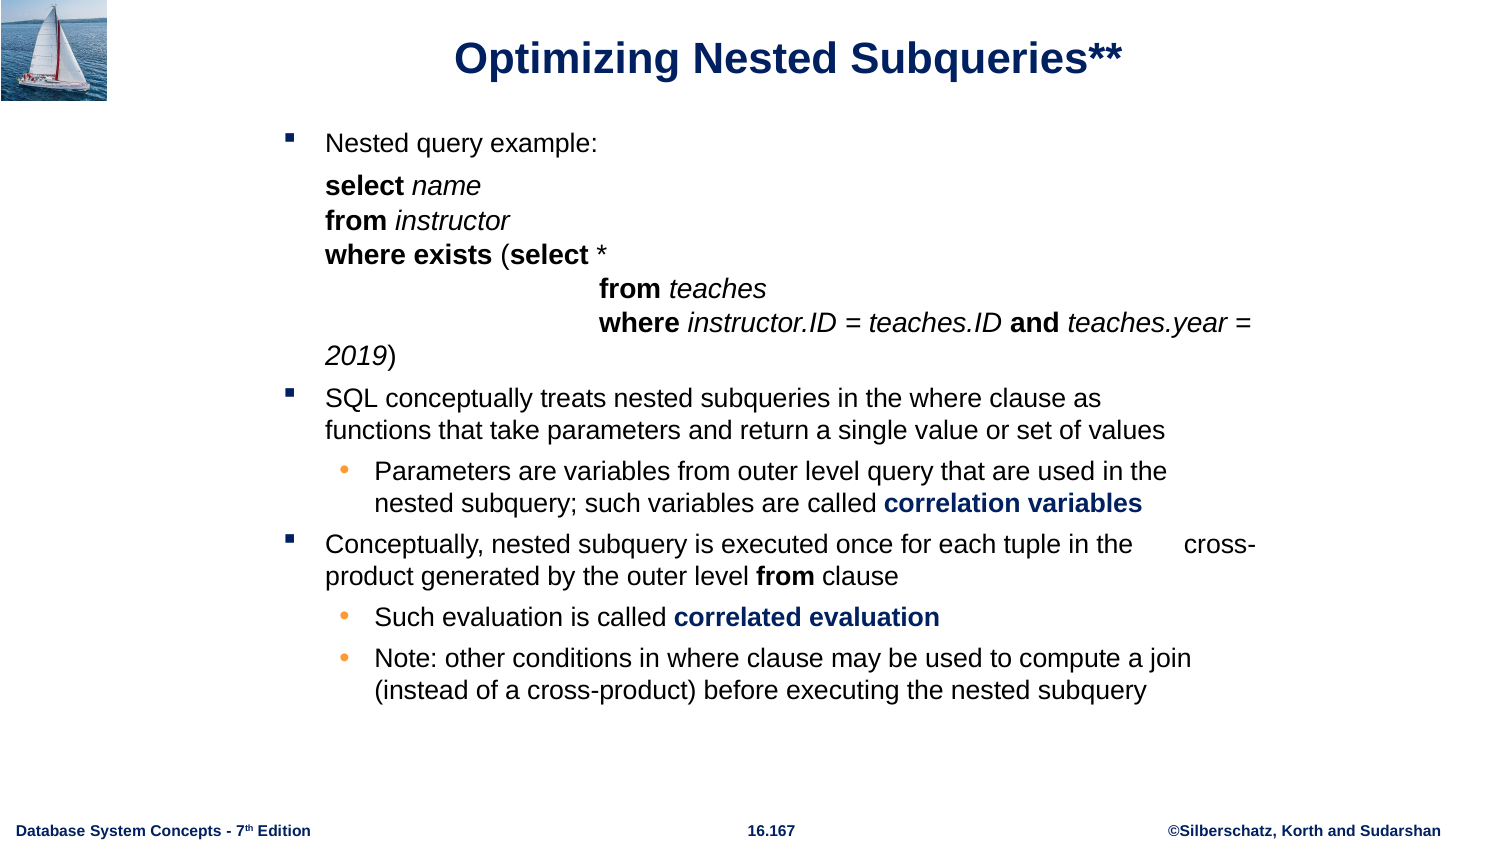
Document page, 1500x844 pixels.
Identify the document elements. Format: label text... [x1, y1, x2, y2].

list Nested query example: select name from instructor where exists (select * from teaches where instructor.ID = teaches.ID and teaches.year = 2019) SQL conceptually treats nested subqueries in the where clause as functions that take parameters and return a single value or set of values Parameters are variables from outer level query that are used in the nested subquery; such variables are called correlation variables Conceptually, nested subquery is executed once for each tuple in the cross-product generated by the outer level from clause Such evaluation is called correlated evaluation Note: other conditions in where clause may be used to compute a join (instead of a cross-product) before executing the nested subquery [268, 118, 1272, 794]
title Optimizing Nested Subqueries** [125, 14, 1452, 90]
picture [1, 0, 107, 101]
